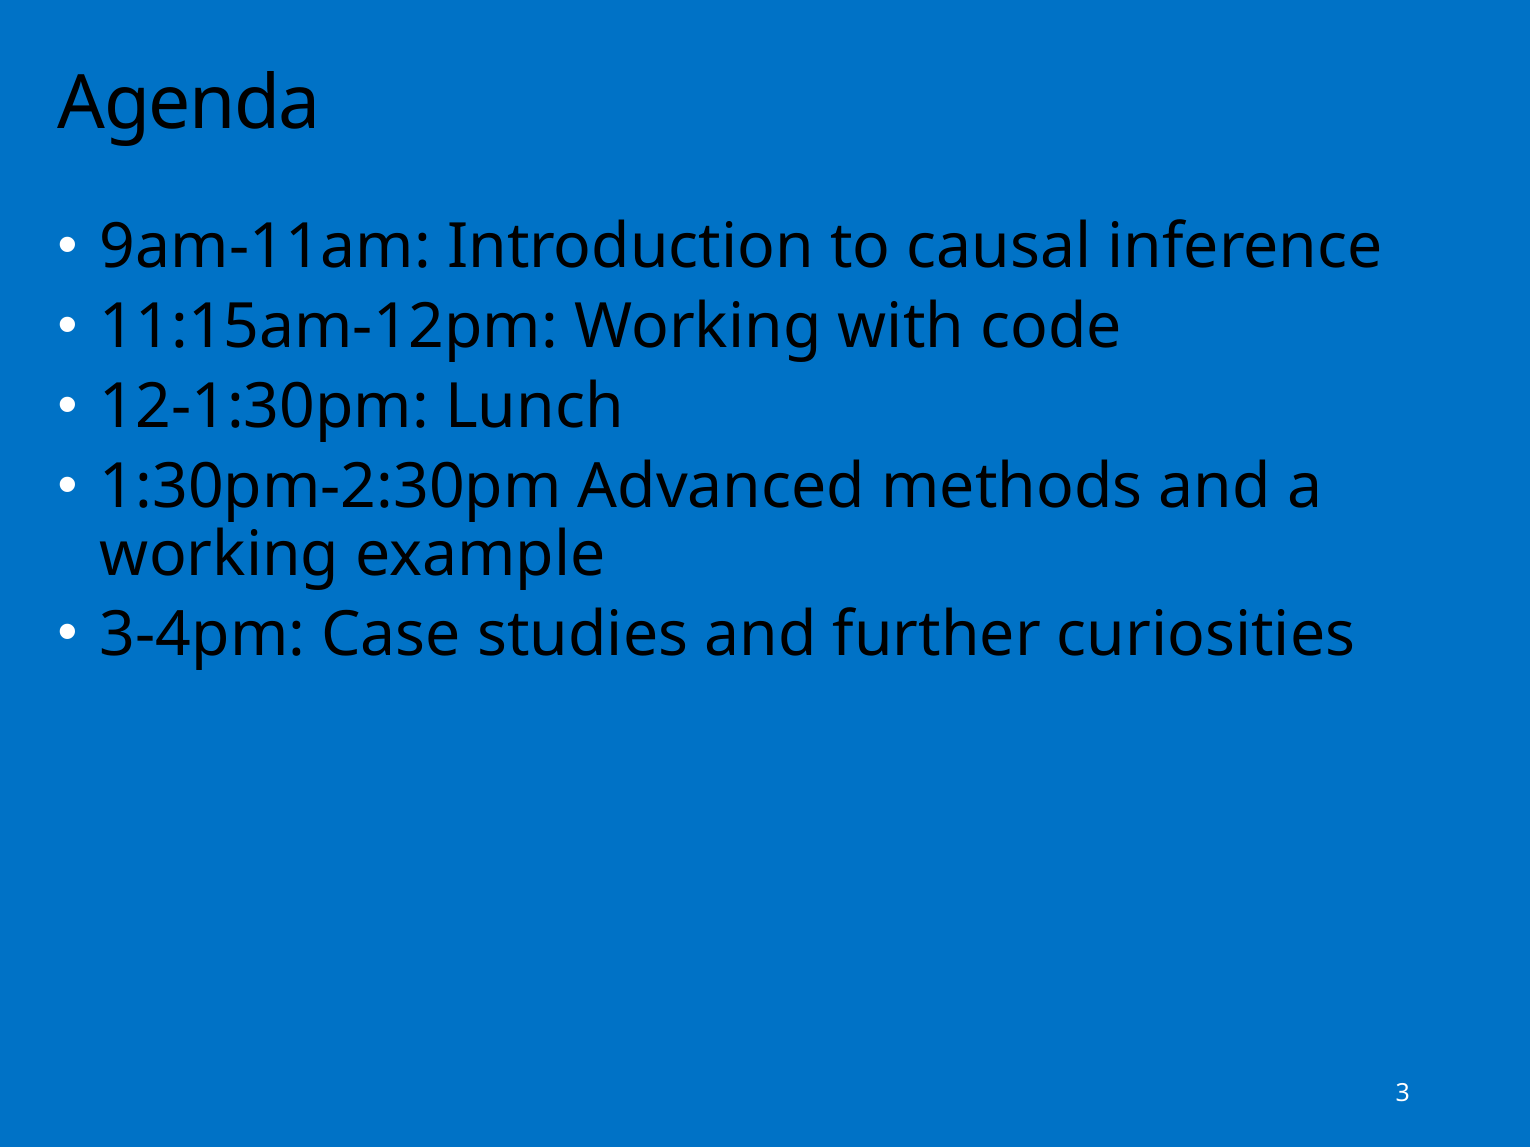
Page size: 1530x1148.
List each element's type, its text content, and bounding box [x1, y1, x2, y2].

title Agenda [33, 48, 1497, 199]
list 9am-11am: Introduction to causal inference 11:15am-12pm: Working with code 12-1:30pm: Lunch 1:30pm-2:30pm Advanced methods and a working example 3-4pm: Case studies and further curiosities [33, 199, 1497, 699]
slide_number 3 [1080, 1063, 1425, 1125]
